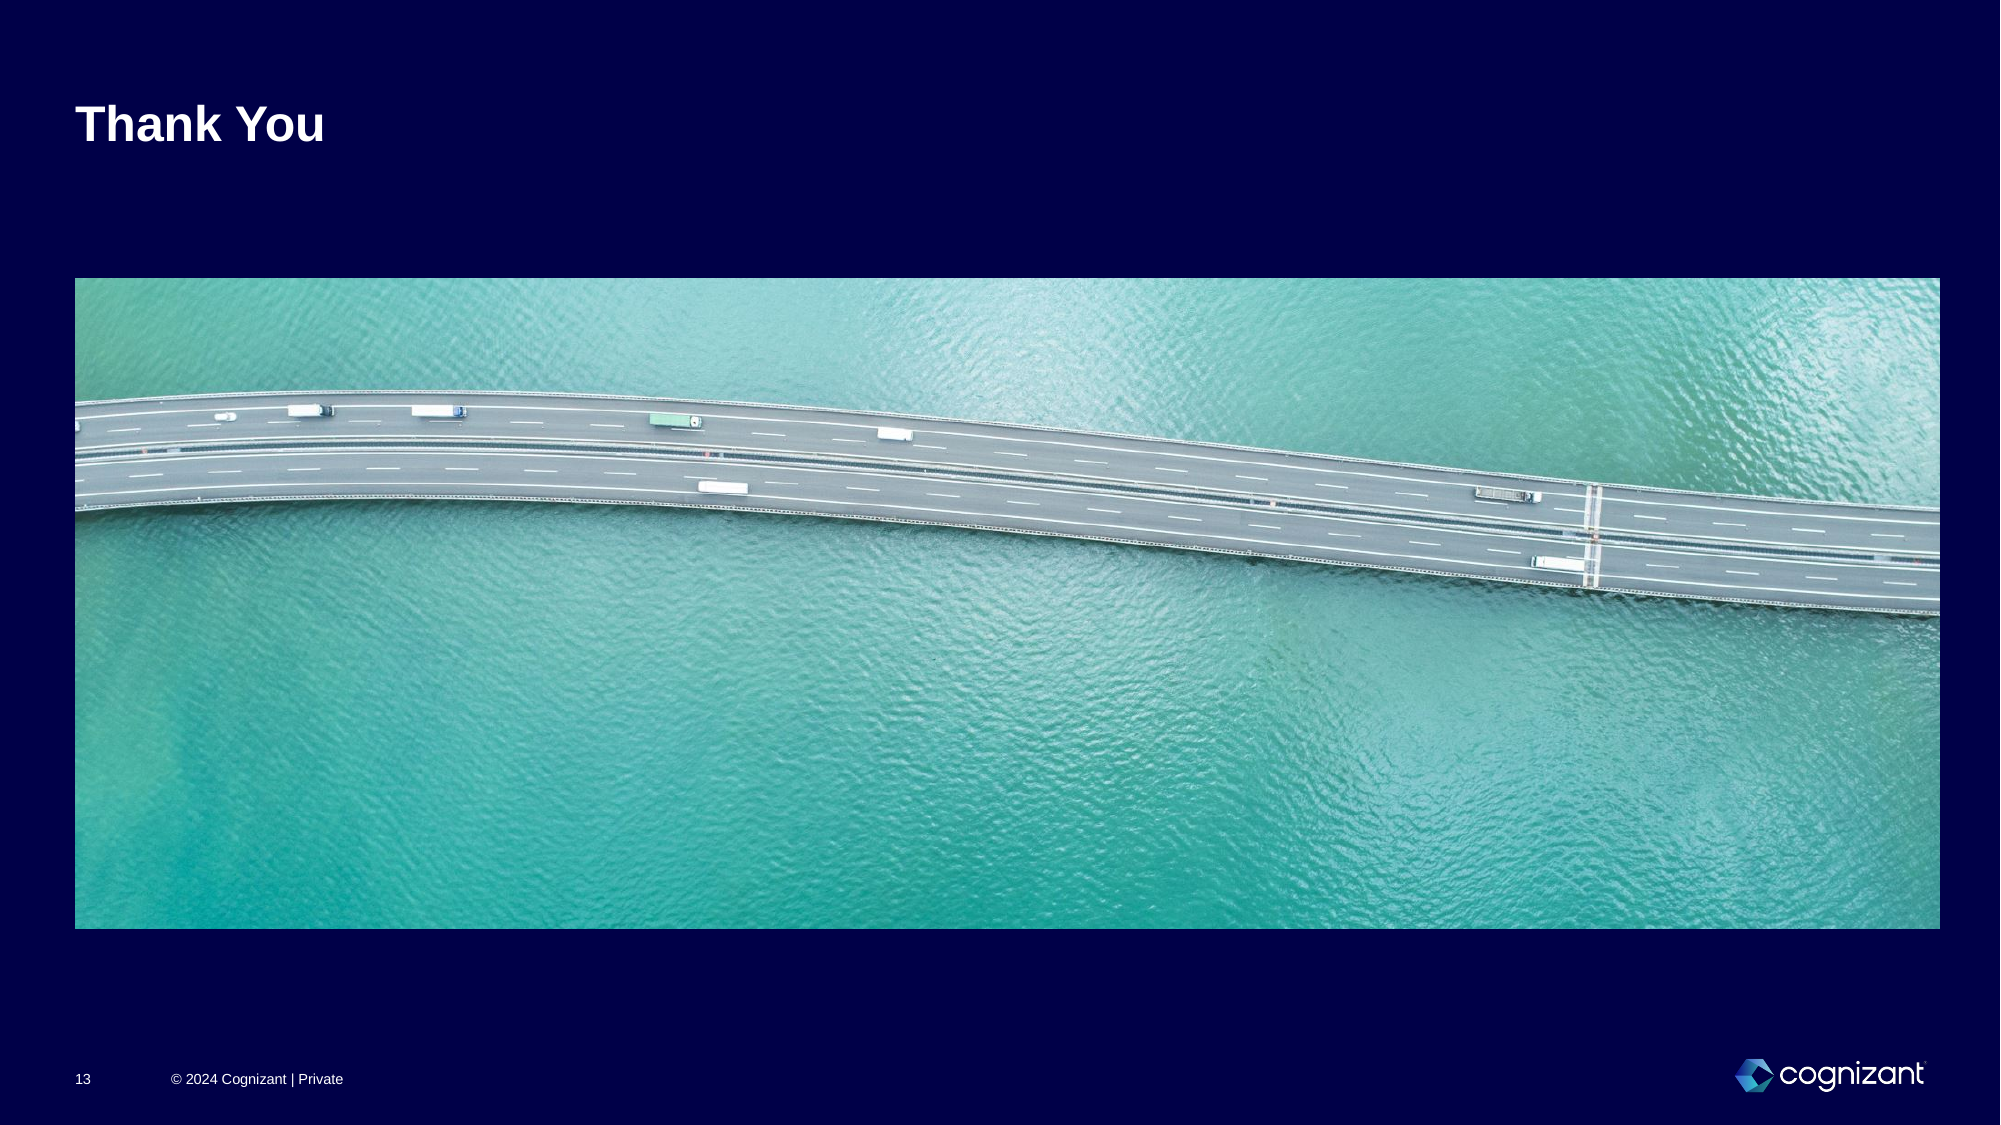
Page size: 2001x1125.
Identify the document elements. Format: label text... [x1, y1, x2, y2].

picture [1717, 1042, 1941, 1109]
slide_number 13 [75, 1037, 133, 1088]
title Thank You [75, 91, 1848, 153]
footer © 2024 Cognizant | Private [171, 1037, 470, 1088]
picture [74, 278, 1940, 929]
